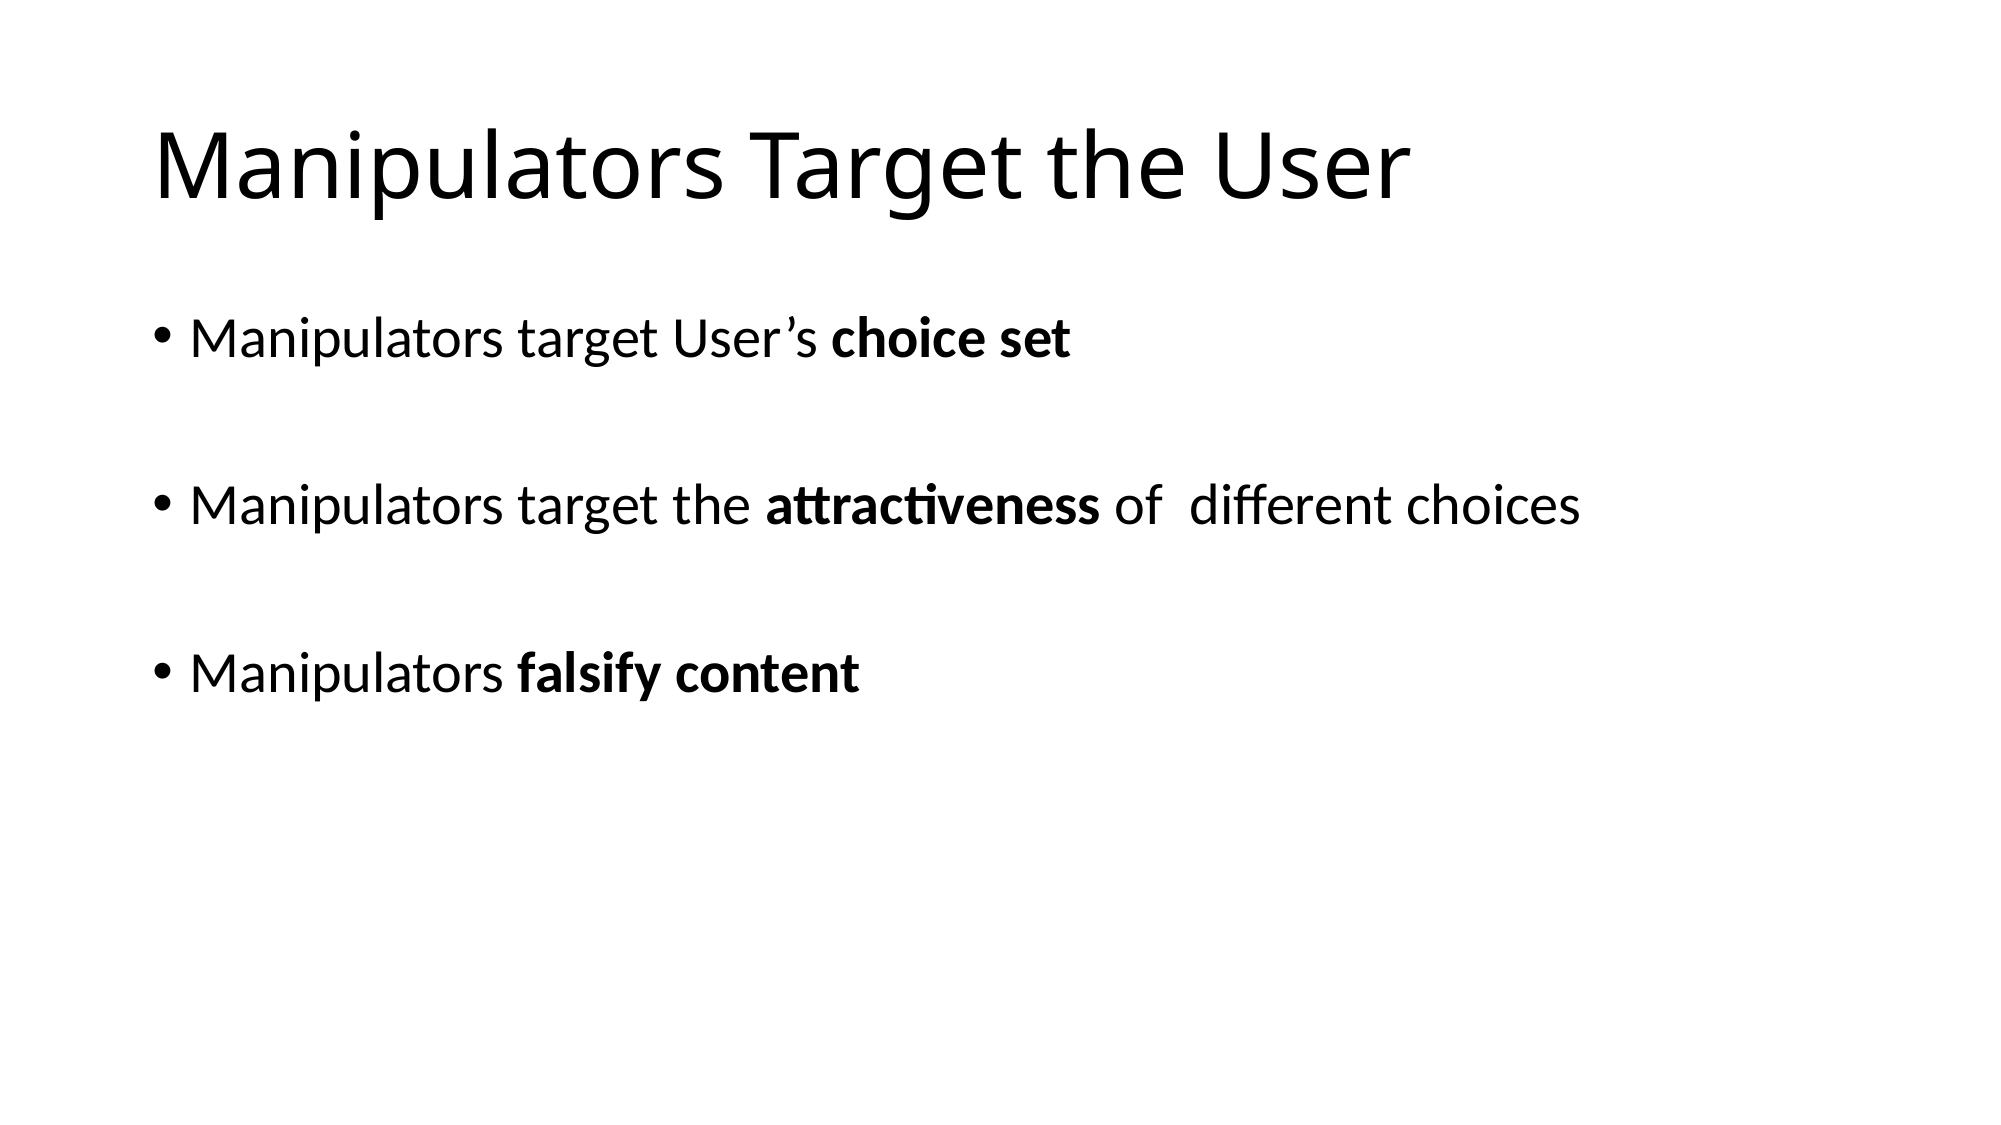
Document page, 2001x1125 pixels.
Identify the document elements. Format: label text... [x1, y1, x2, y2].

list Manipulators target User’s choice set Manipulators target the attractiveness of different choices Manipulators falsify content [137, 299, 1863, 1014]
title Manipulators Target the User [137, 59, 1863, 278]
